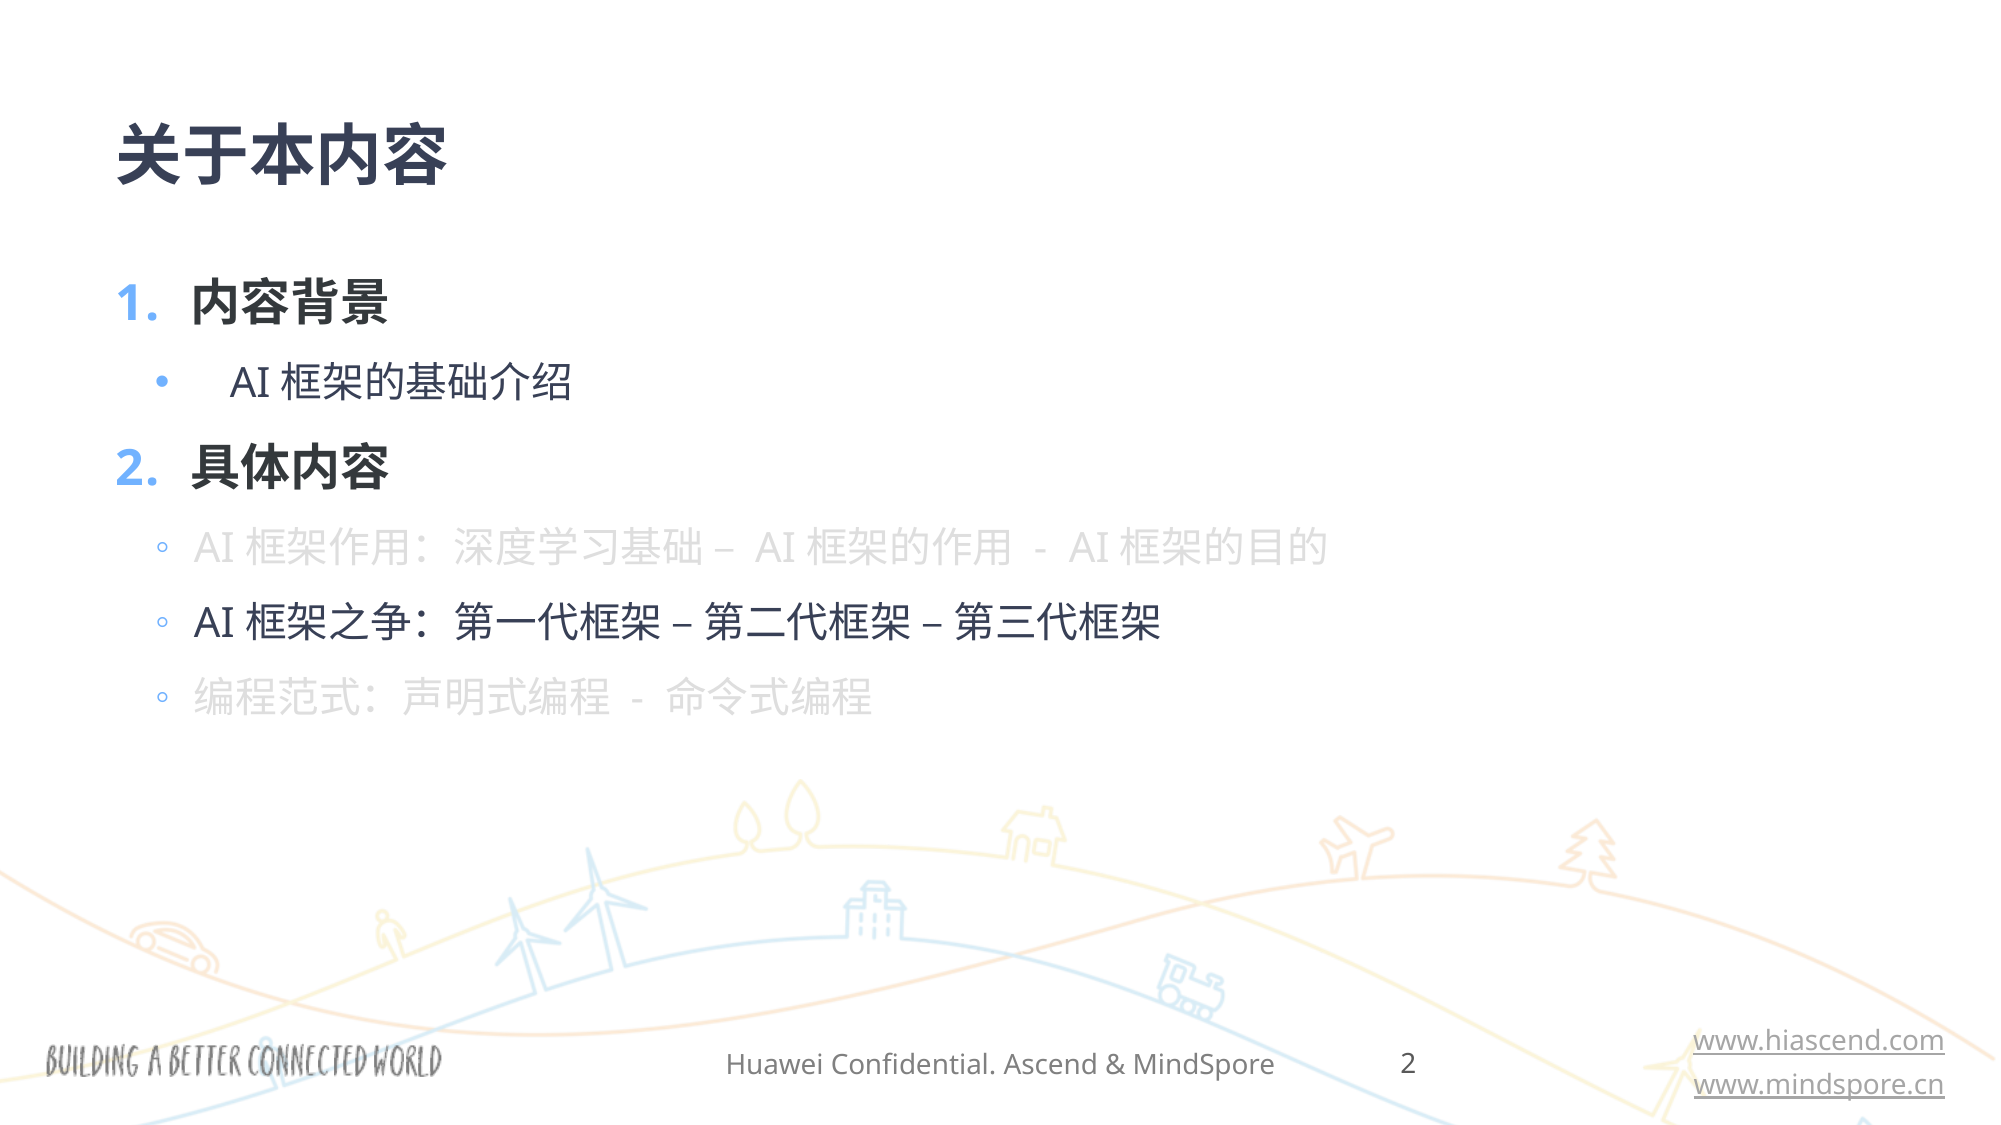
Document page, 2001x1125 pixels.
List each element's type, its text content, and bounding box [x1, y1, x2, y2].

picture [23, 1023, 468, 1105]
text_box 内容背景 AI框架的基础介绍 具体内容 AI框架作用：深度学习基础 – AI框架的作用 - AI框架的目的 AI框架之争：第一代框架 – 第二代框架 – 第三代框架 编程范式：声明式编程 - 命令式编程 [101, 233, 1900, 976]
text_box 关于本内容 [101, 105, 1900, 203]
